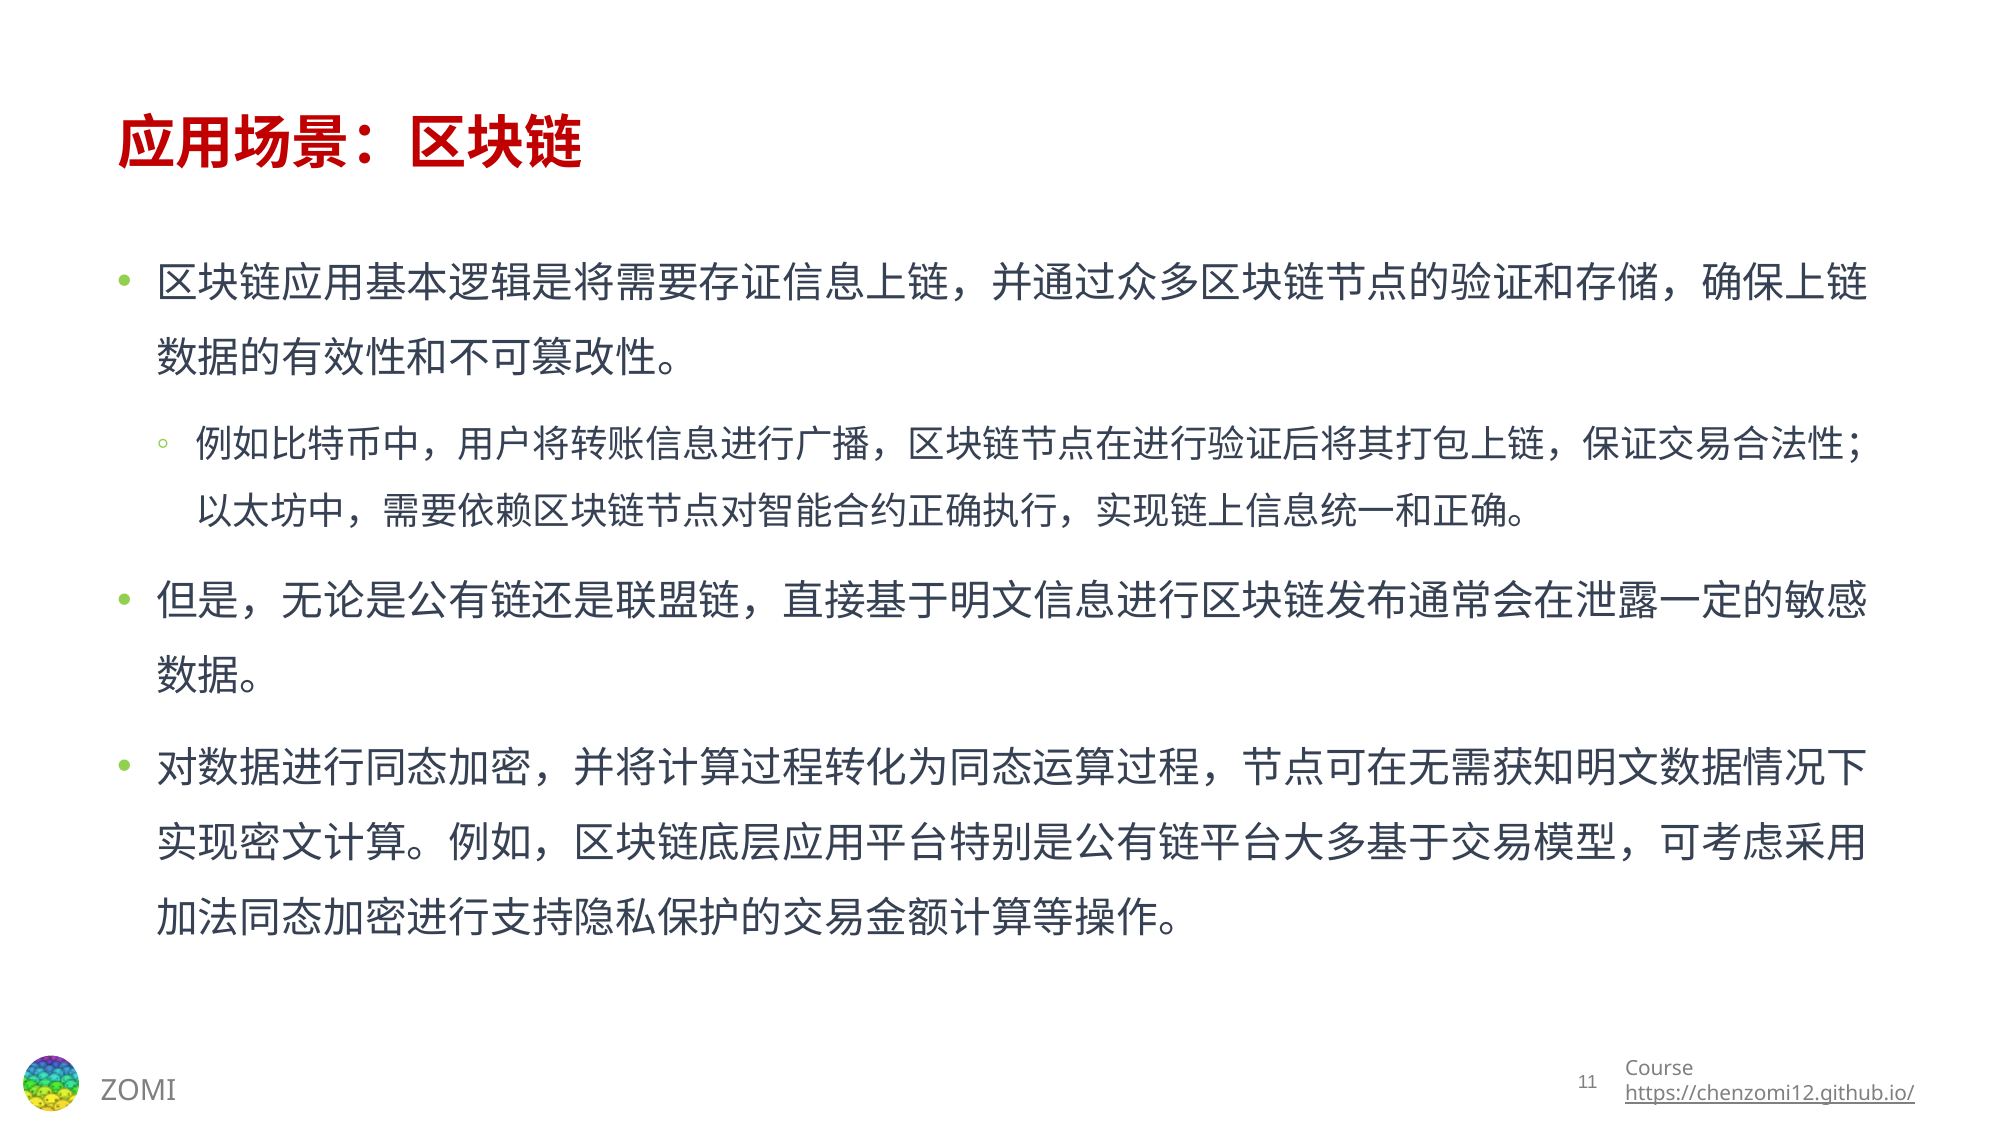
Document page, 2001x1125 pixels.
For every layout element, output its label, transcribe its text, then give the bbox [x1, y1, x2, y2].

picture [24, 1056, 78, 1111]
list 区块链应用基本逻辑是将需要存证信息上链，并通过众多区块链节点的验证和存储，确保上链数据的有效性和不可篡改性。 例如比特币中，用户将转账信息进行广播，区块链节点在进行验证后将其打包上链，保证交易合法性；以太坊中，需要依赖区块链节点对智能合约正确执行，实现链上信息统一和正确。 但是，无论是公有链还是联盟链，直接基于明文信息进行区块链发布通常会在泄露一定的敏感数据。 对数据进行同态加密，并将计算过程转化为同态运算过程，节点可在无需获知明文数据情况下实现密文计算。例如，区块链底层应用平台特别是公有链平台大多基于交易模型，可考虑采用加法同态加密进行支持隐私保护的交易金额计算等操作。 [102, 223, 1901, 1043]
title 应用场景：区块链 [102, 91, 1901, 189]
